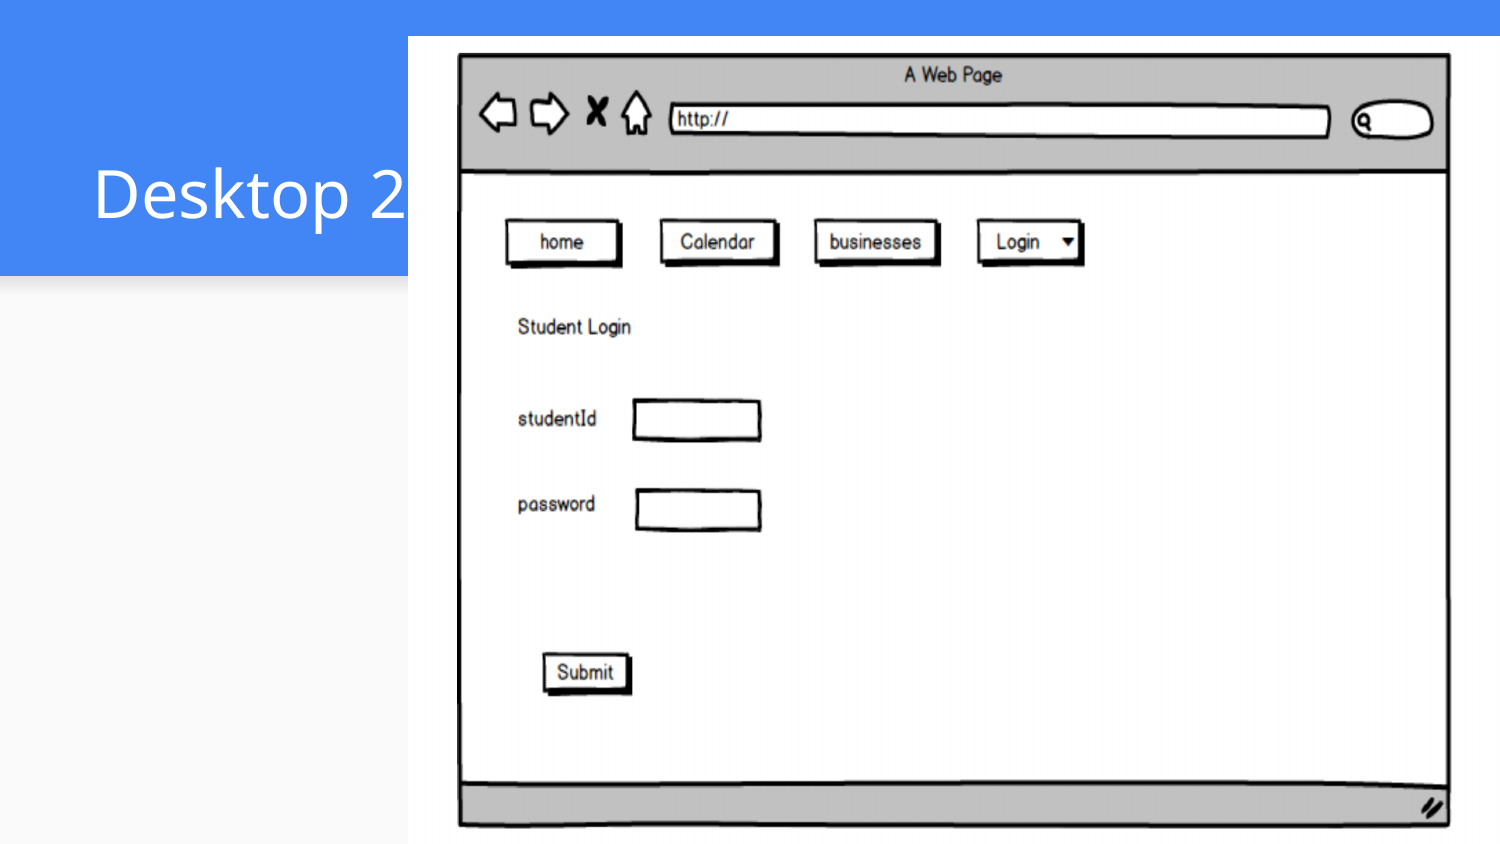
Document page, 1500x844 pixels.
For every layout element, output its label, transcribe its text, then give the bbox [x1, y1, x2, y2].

title Desktop 2 [77, 121, 402, 248]
picture [407, 36, 1500, 844]
